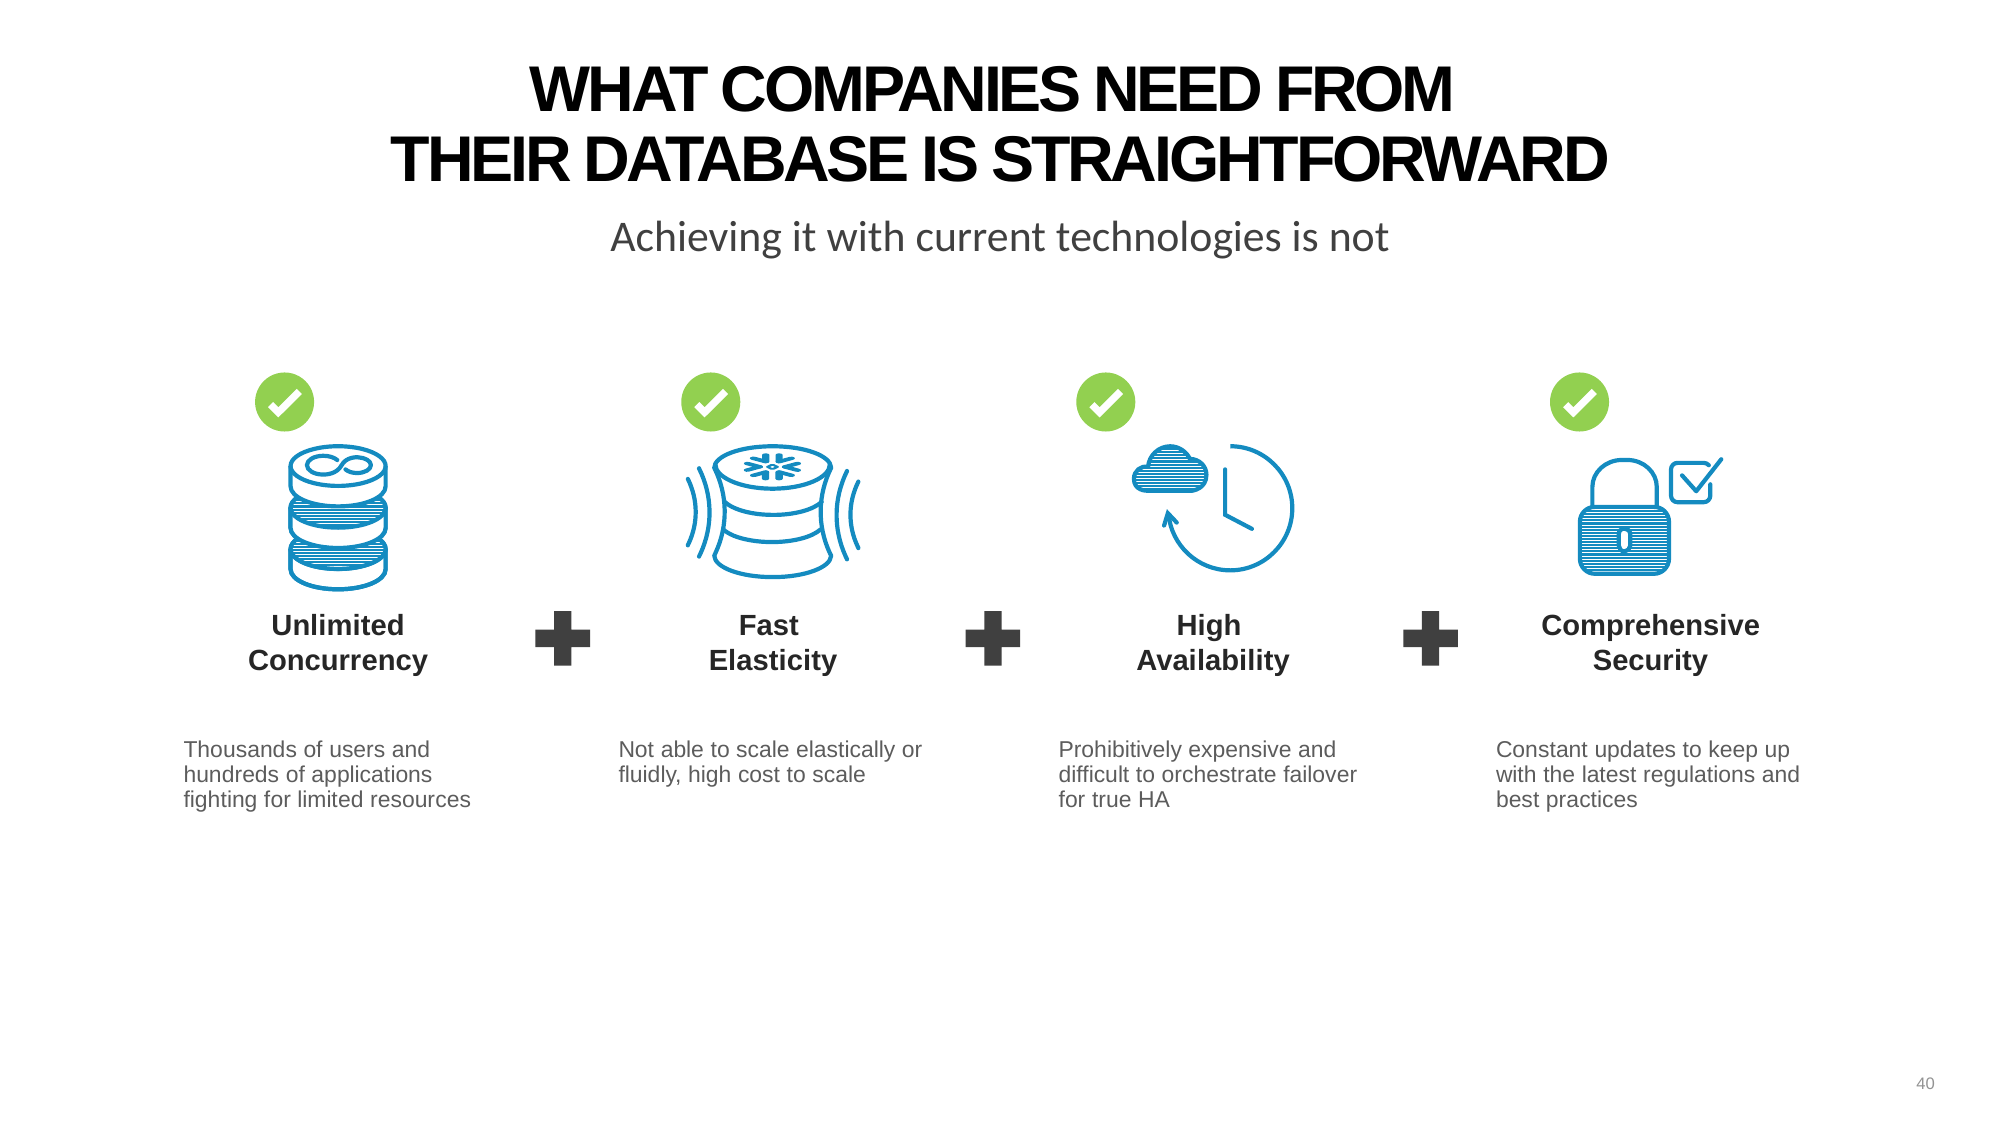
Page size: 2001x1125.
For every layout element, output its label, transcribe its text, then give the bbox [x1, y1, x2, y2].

text_box [1402, 610, 1459, 667]
text_box Constant updates to keep up with the latest regulations and best practices [1481, 730, 1820, 820]
text_box Thousands of users and hundreds of applications fighting for limited resources [168, 730, 508, 820]
text_box Unlimited Concurrency [221, 598, 455, 684]
list Achieving it with current technologies is not [62, 206, 1938, 271]
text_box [1076, 372, 1136, 432]
slide_number 40 [1893, 1065, 1950, 1101]
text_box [681, 372, 741, 432]
text_box Comprehensive Security [1517, 598, 1784, 684]
text_box [965, 610, 1021, 667]
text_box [1549, 372, 1610, 432]
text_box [1579, 459, 1722, 574]
text_box Prohibitively expensive and difficult to orchestrate failover for true HA [1043, 730, 1383, 820]
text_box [1133, 446, 1293, 571]
text_box High Availability [1096, 598, 1330, 684]
list What companies need from their database is straightforward [60, 48, 1940, 203]
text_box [255, 372, 315, 432]
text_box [687, 446, 859, 578]
text_box [534, 610, 591, 667]
text_box Fast Elasticity [656, 598, 890, 684]
text_box Not able to scale elastically or fluidly, high cost to scale [603, 730, 943, 795]
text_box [290, 446, 386, 590]
